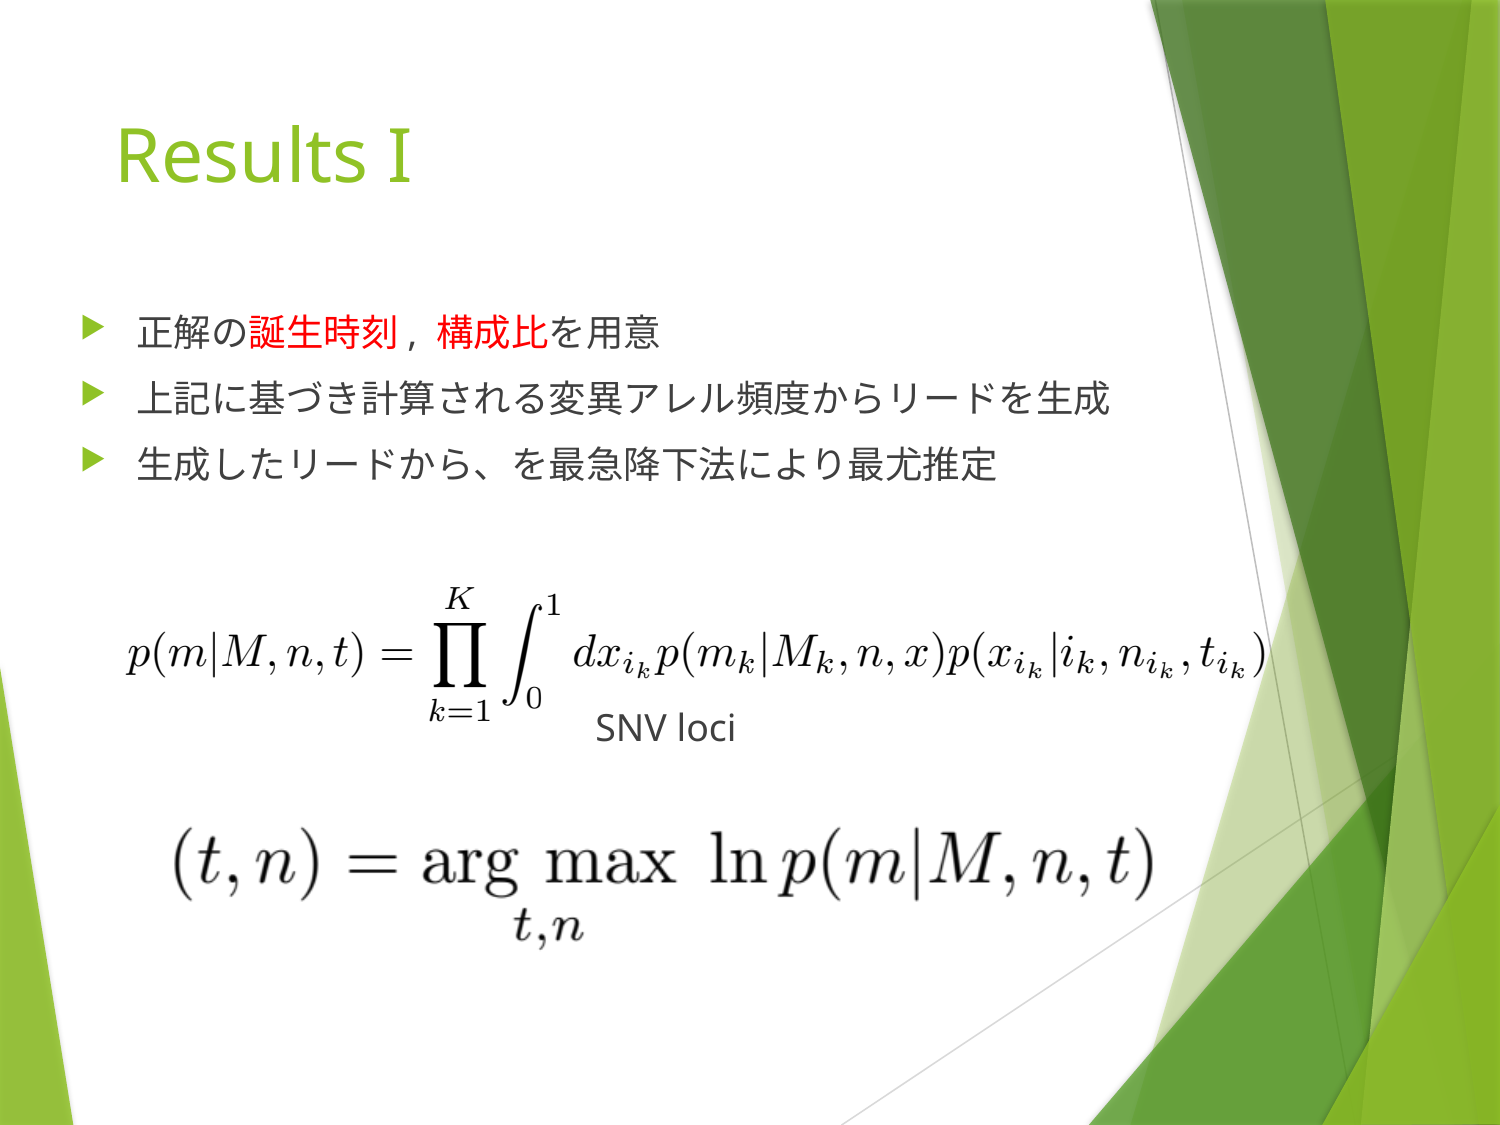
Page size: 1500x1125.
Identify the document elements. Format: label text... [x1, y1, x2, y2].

picture [172, 816, 1160, 956]
title Results I [99, 99, 1142, 317]
picture [124, 582, 1269, 725]
